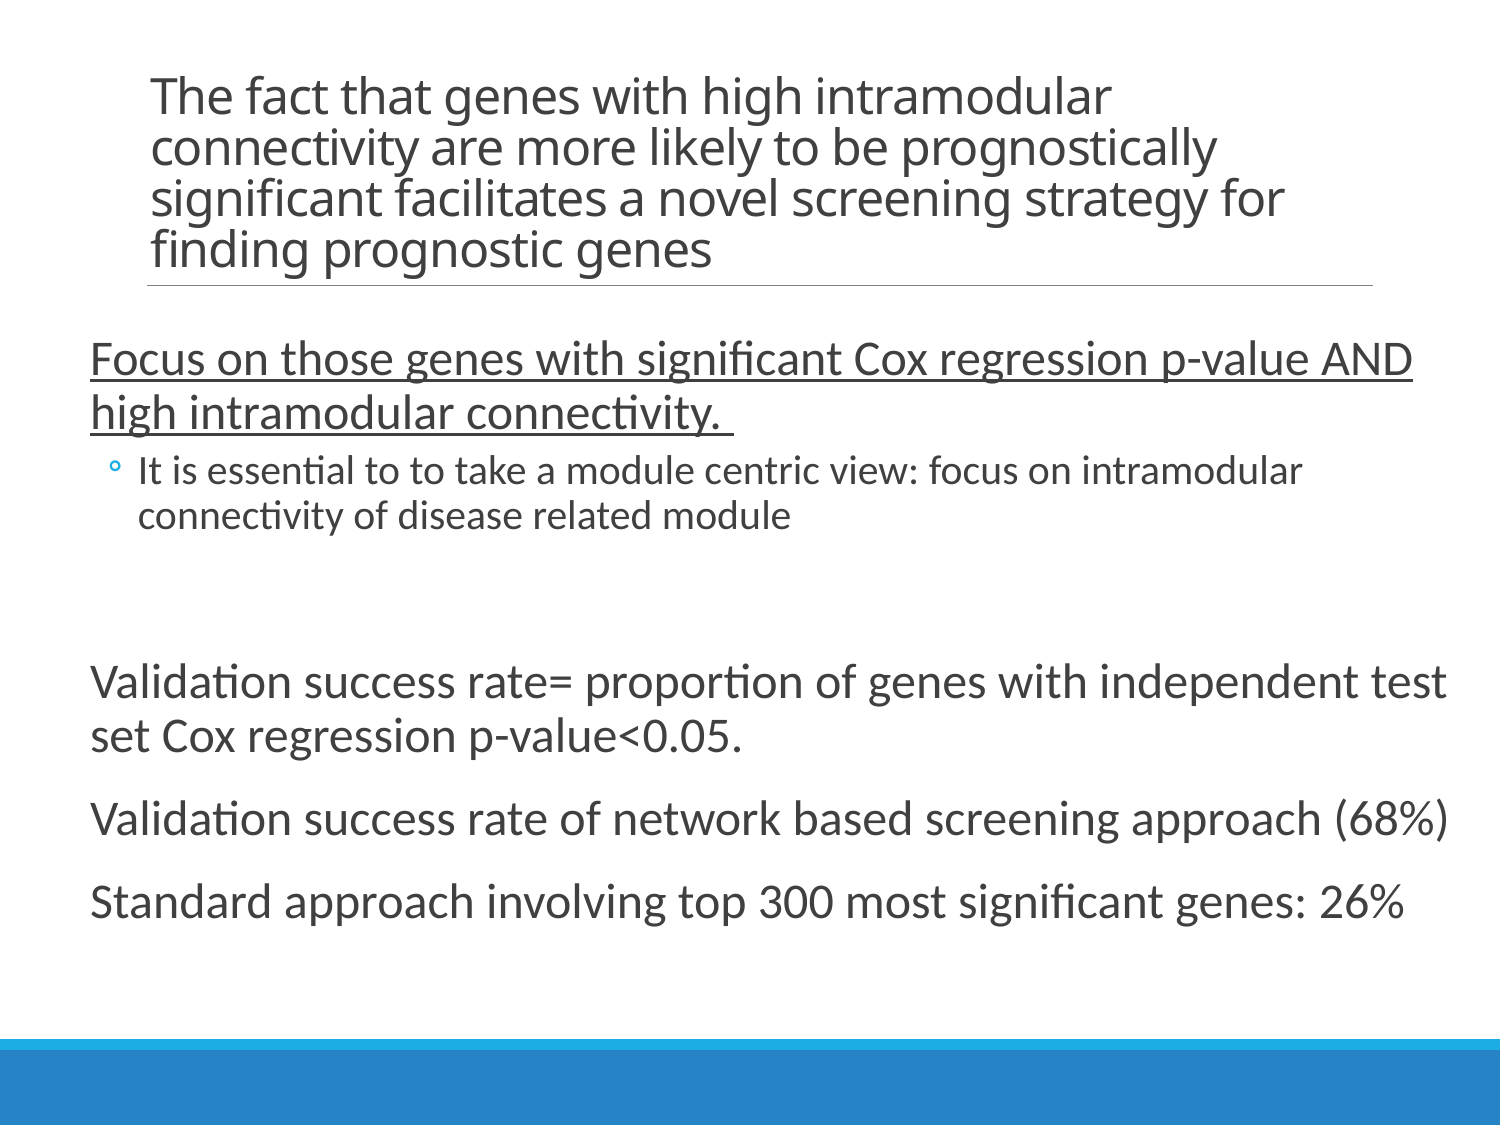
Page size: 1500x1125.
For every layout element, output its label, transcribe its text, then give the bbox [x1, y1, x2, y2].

list Focus on those genes with significant Cox regression p-value AND high intramodular connectivity. It is essential to to take a module centric view: focus on intramodular connectivity of disease related module Validation success rate= proportion of genes with independent test set Cox regression p-value<0.05. Validation success rate of network based screening approach (68%) Standard approach involving top 300 most significant genes: 26% [75, 324, 1463, 1063]
title The fact that genes with high intramodular connectivity are more likely to be prognostically significant facilitates a novel screening strategy for finding prognostic genes [135, 47, 1373, 285]
